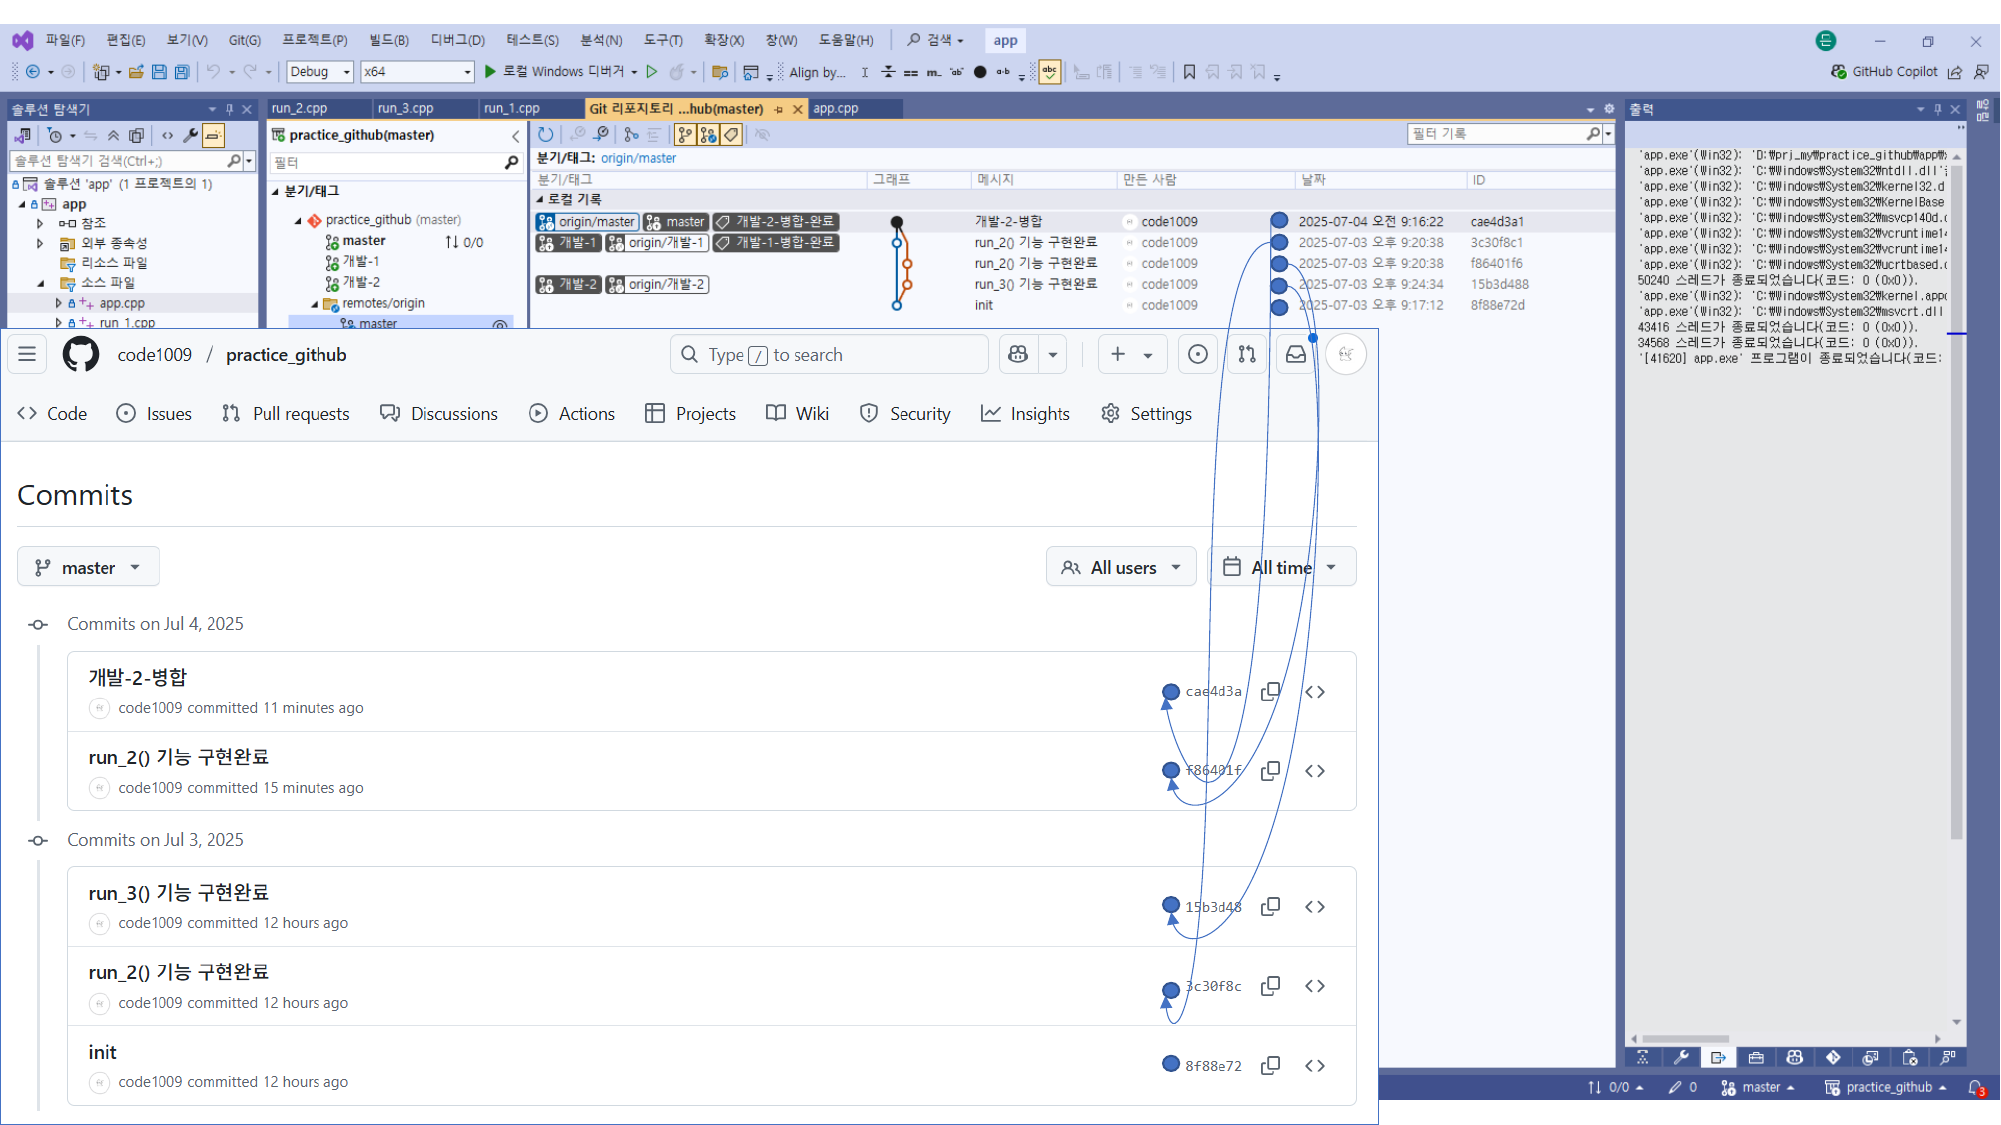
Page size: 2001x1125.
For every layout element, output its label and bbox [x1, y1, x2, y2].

text_box [1288, 401, 1454, 509]
text_box [1171, 263, 1288, 778]
text_box [1165, 242, 1272, 996]
text_box [979, 401, 1165, 509]
text_box [1171, 285, 1287, 913]
picture [0, 24, 2000, 1125]
